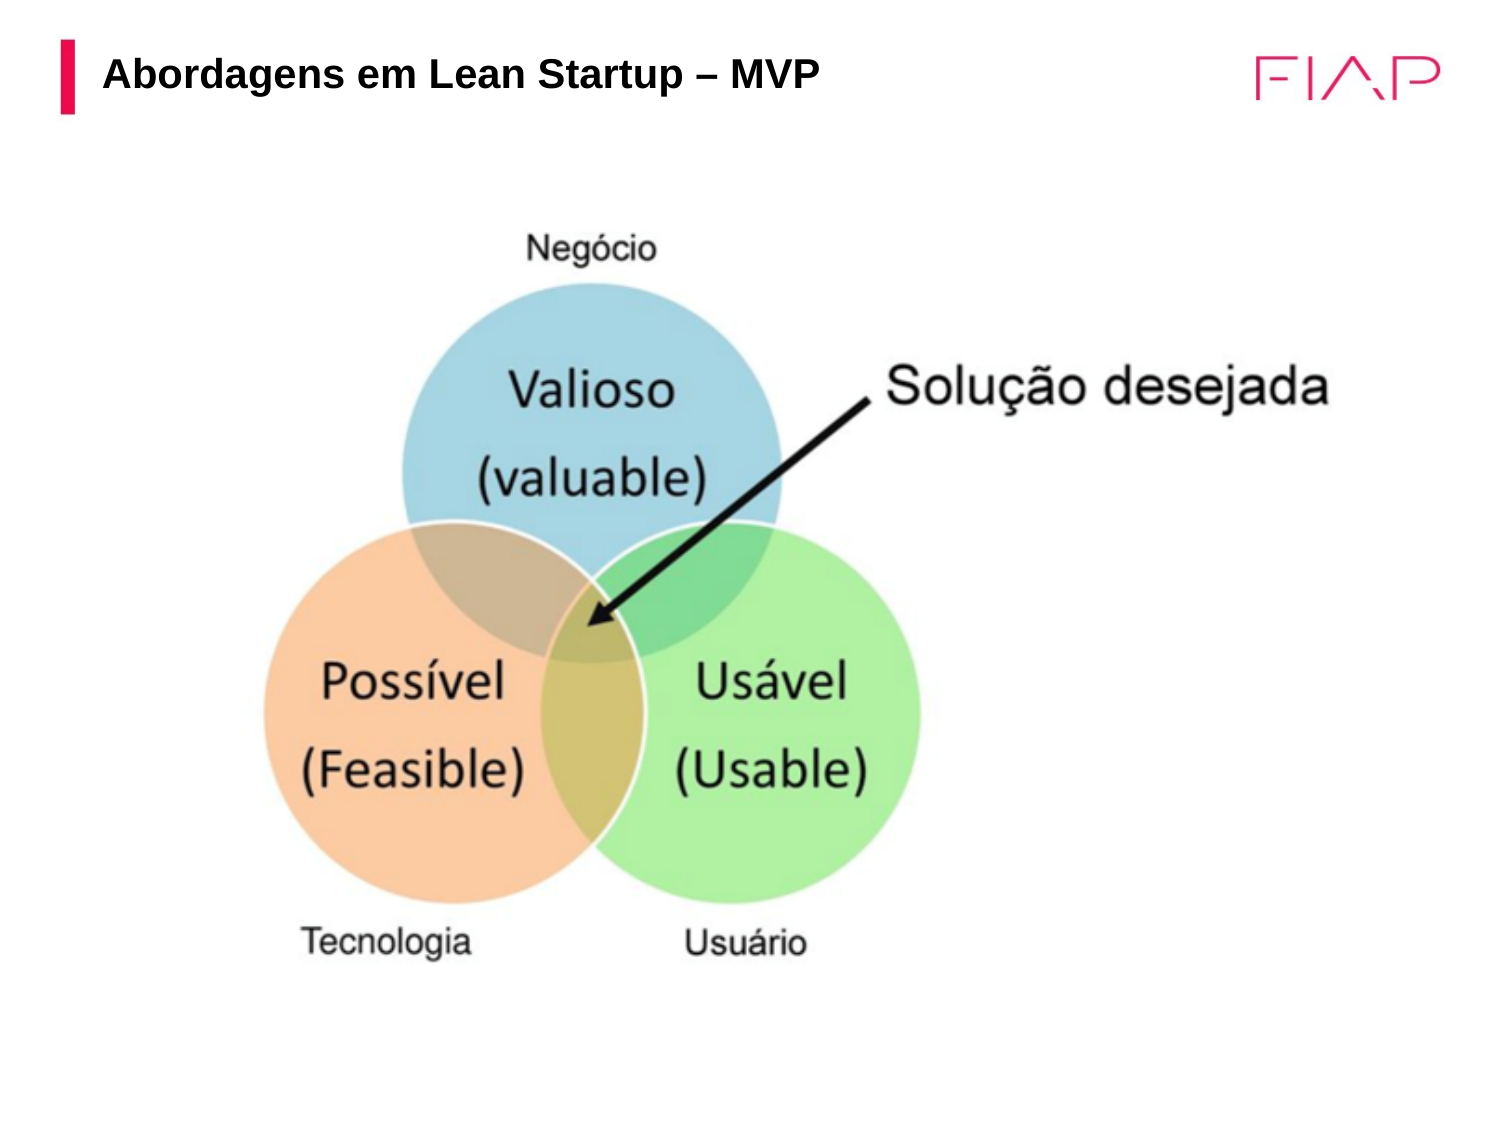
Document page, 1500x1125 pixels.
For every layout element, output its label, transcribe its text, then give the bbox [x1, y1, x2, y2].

text_box Abordagens em Lean Startup – MVP [87, 39, 1493, 105]
picture [0, 0, 1500, 1125]
